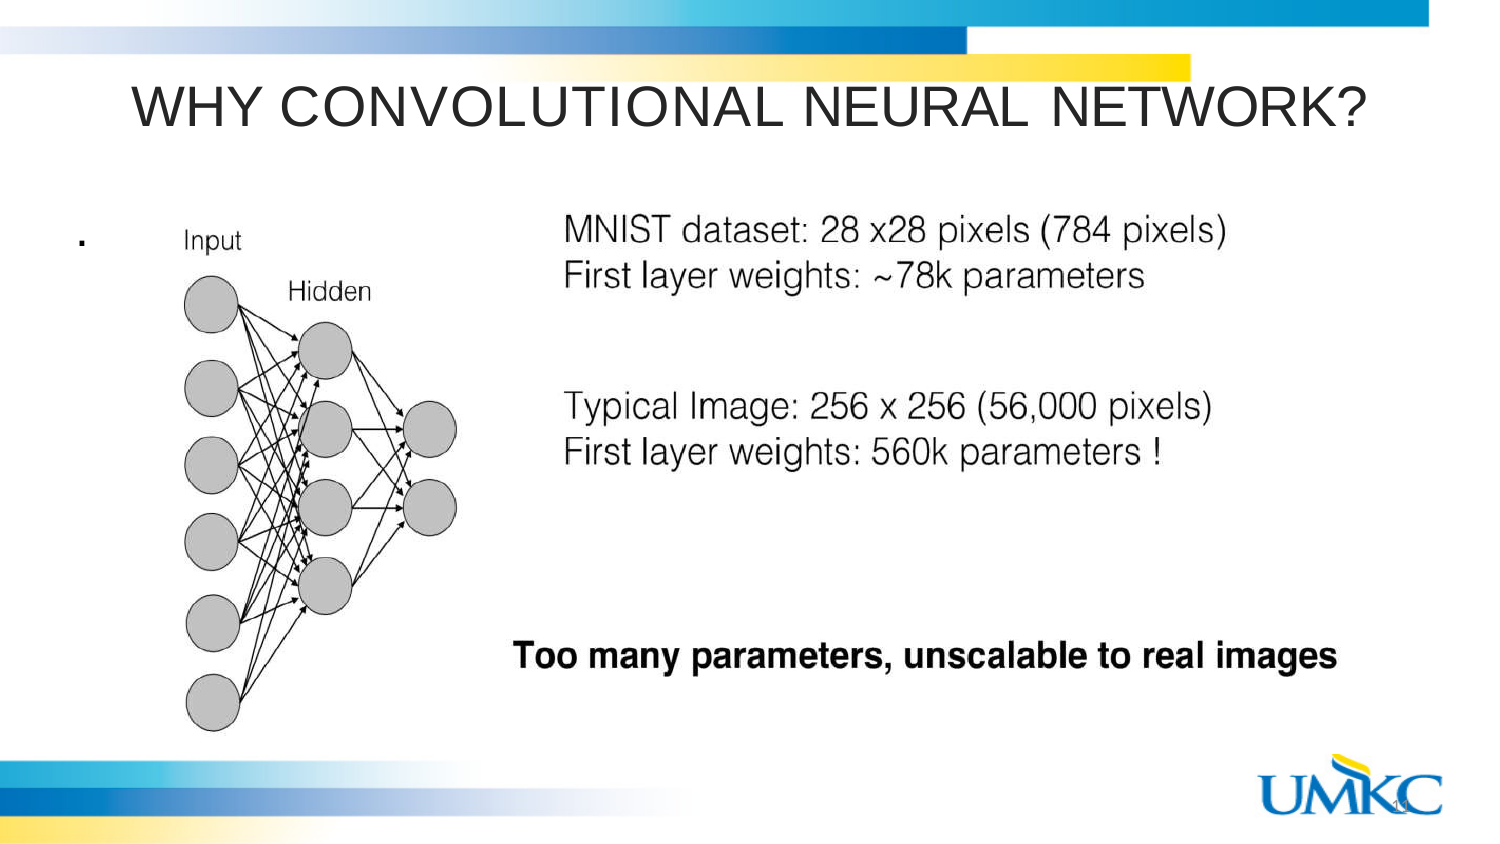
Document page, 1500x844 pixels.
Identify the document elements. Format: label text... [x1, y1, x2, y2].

picture [0, 0, 1500, 844]
list . [75, 196, 1425, 754]
title WHY CONVOLUTIONAL NEURAL NETWORK? [75, 33, 1425, 175]
slide_number 11 [1074, 782, 1425, 827]
